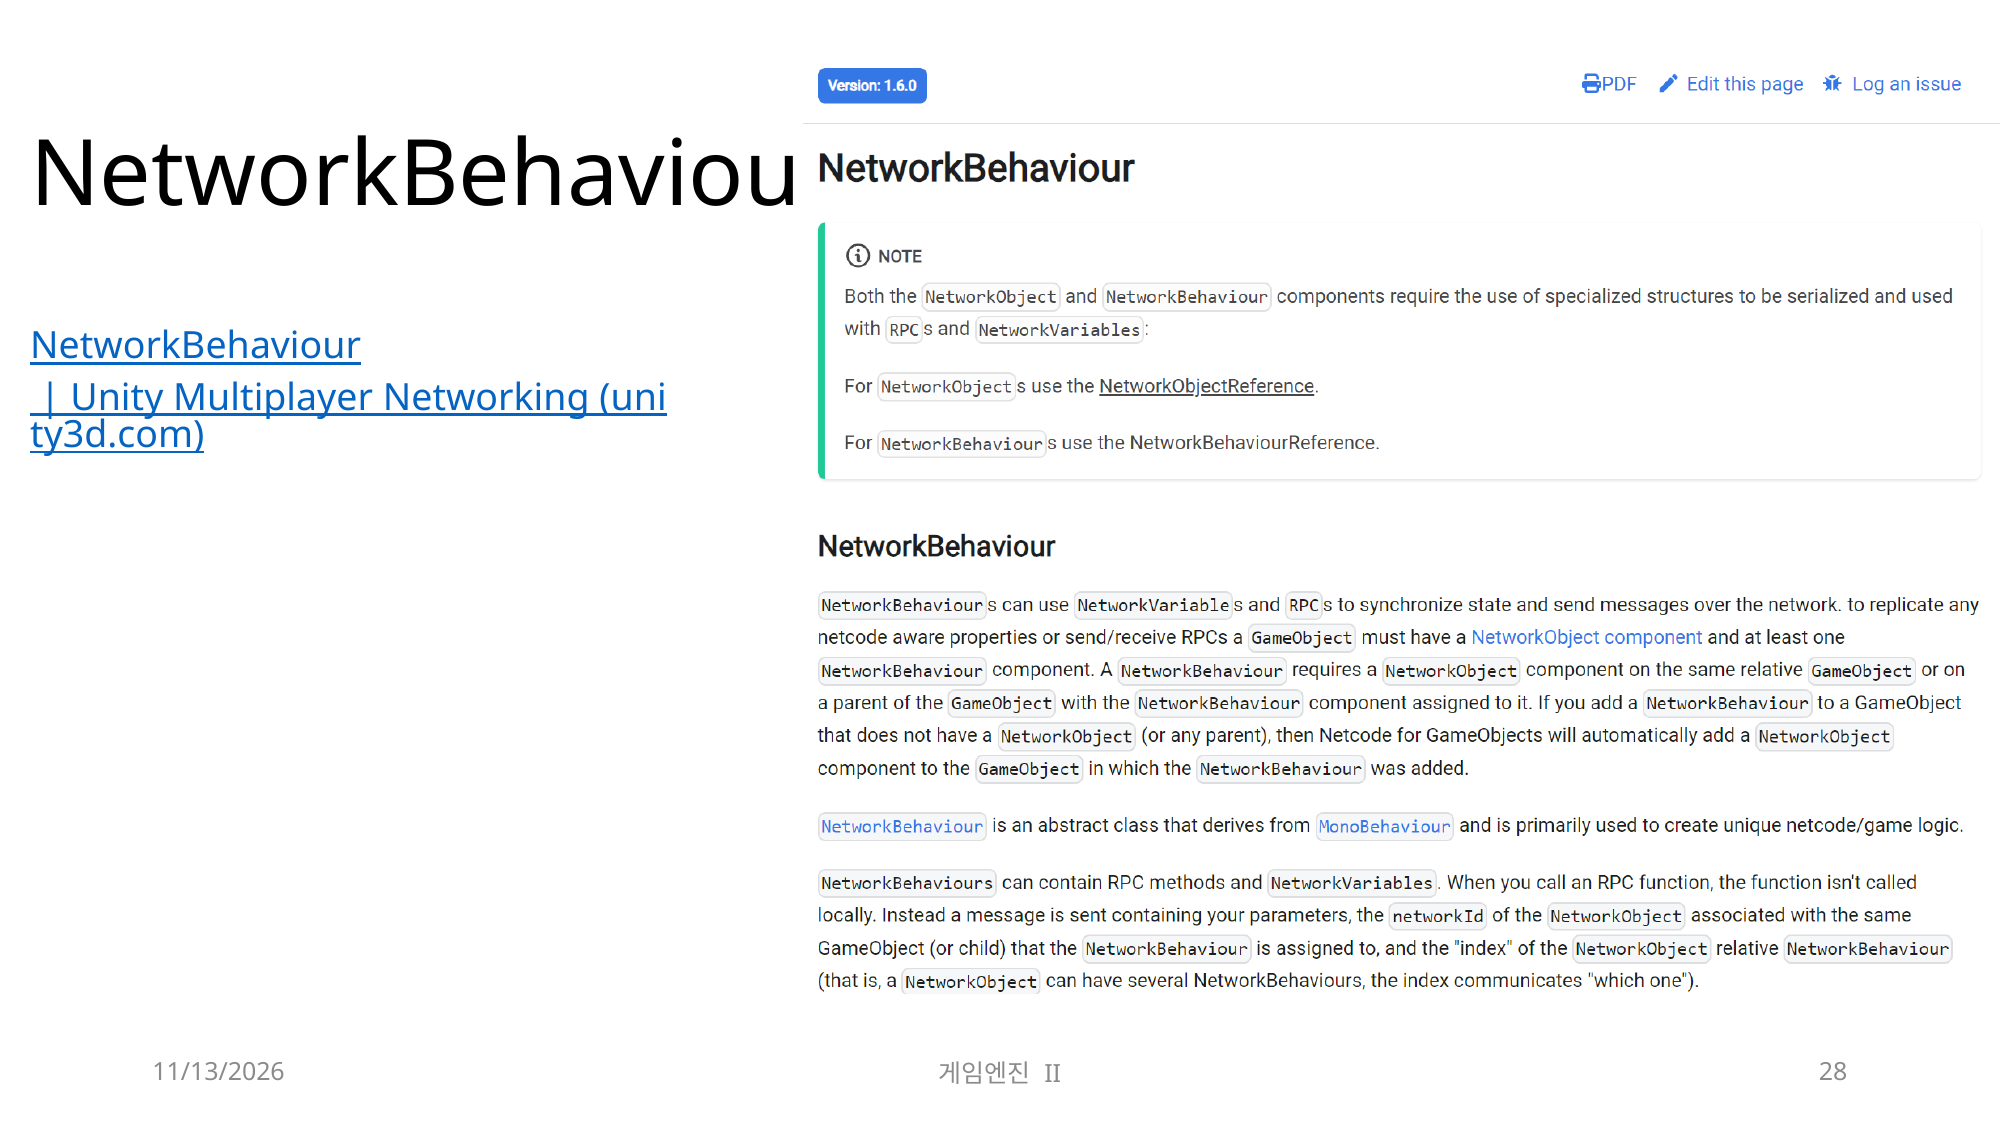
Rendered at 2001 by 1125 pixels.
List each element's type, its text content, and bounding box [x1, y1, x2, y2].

picture [803, 52, 2000, 994]
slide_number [137, 1042, 588, 1103]
slide_number 28 [1412, 1042, 1863, 1103]
text_box NetworkBehaviour | Unity Multiplayer Networking (unity3d.com) [15, 314, 686, 431]
title NetworkBehaviour [15, 67, 803, 285]
footer 게임엔진 II [662, 1042, 1338, 1103]
